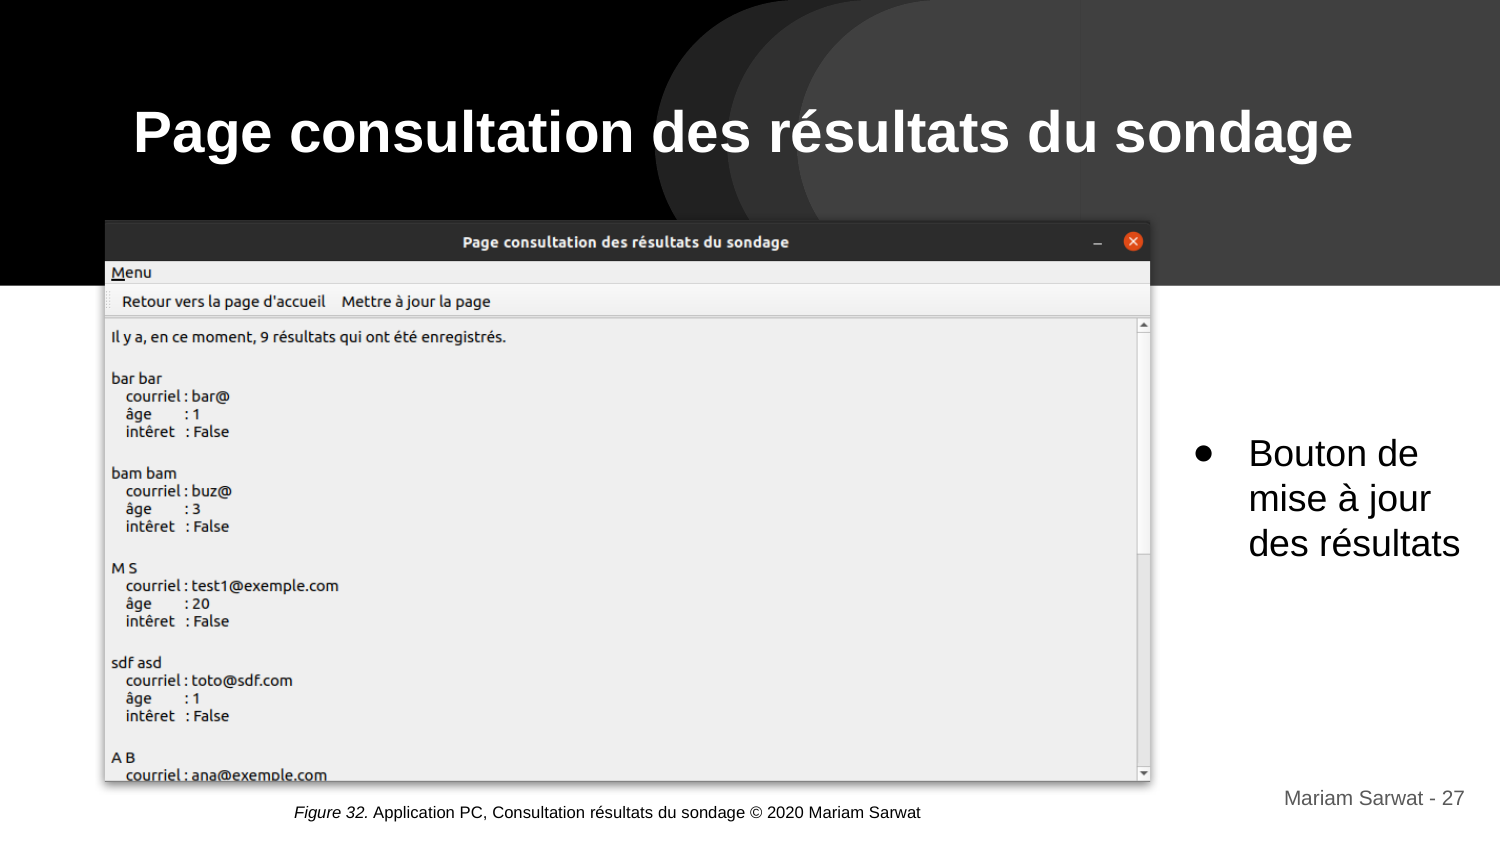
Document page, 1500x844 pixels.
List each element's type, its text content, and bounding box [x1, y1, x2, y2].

title Page consultation des résultats du sondage [118, 62, 1382, 180]
slide_number Mariam Sarwat - 27 [1265, 764, 1480, 830]
text_box Bouton de mise à jour des résultats [1158, 413, 1487, 600]
text_box Figure 32. Application PC, Consultation résultats du sondage © 2020 Mariam Sarwat [264, 791, 952, 835]
picture [104, 219, 1151, 782]
